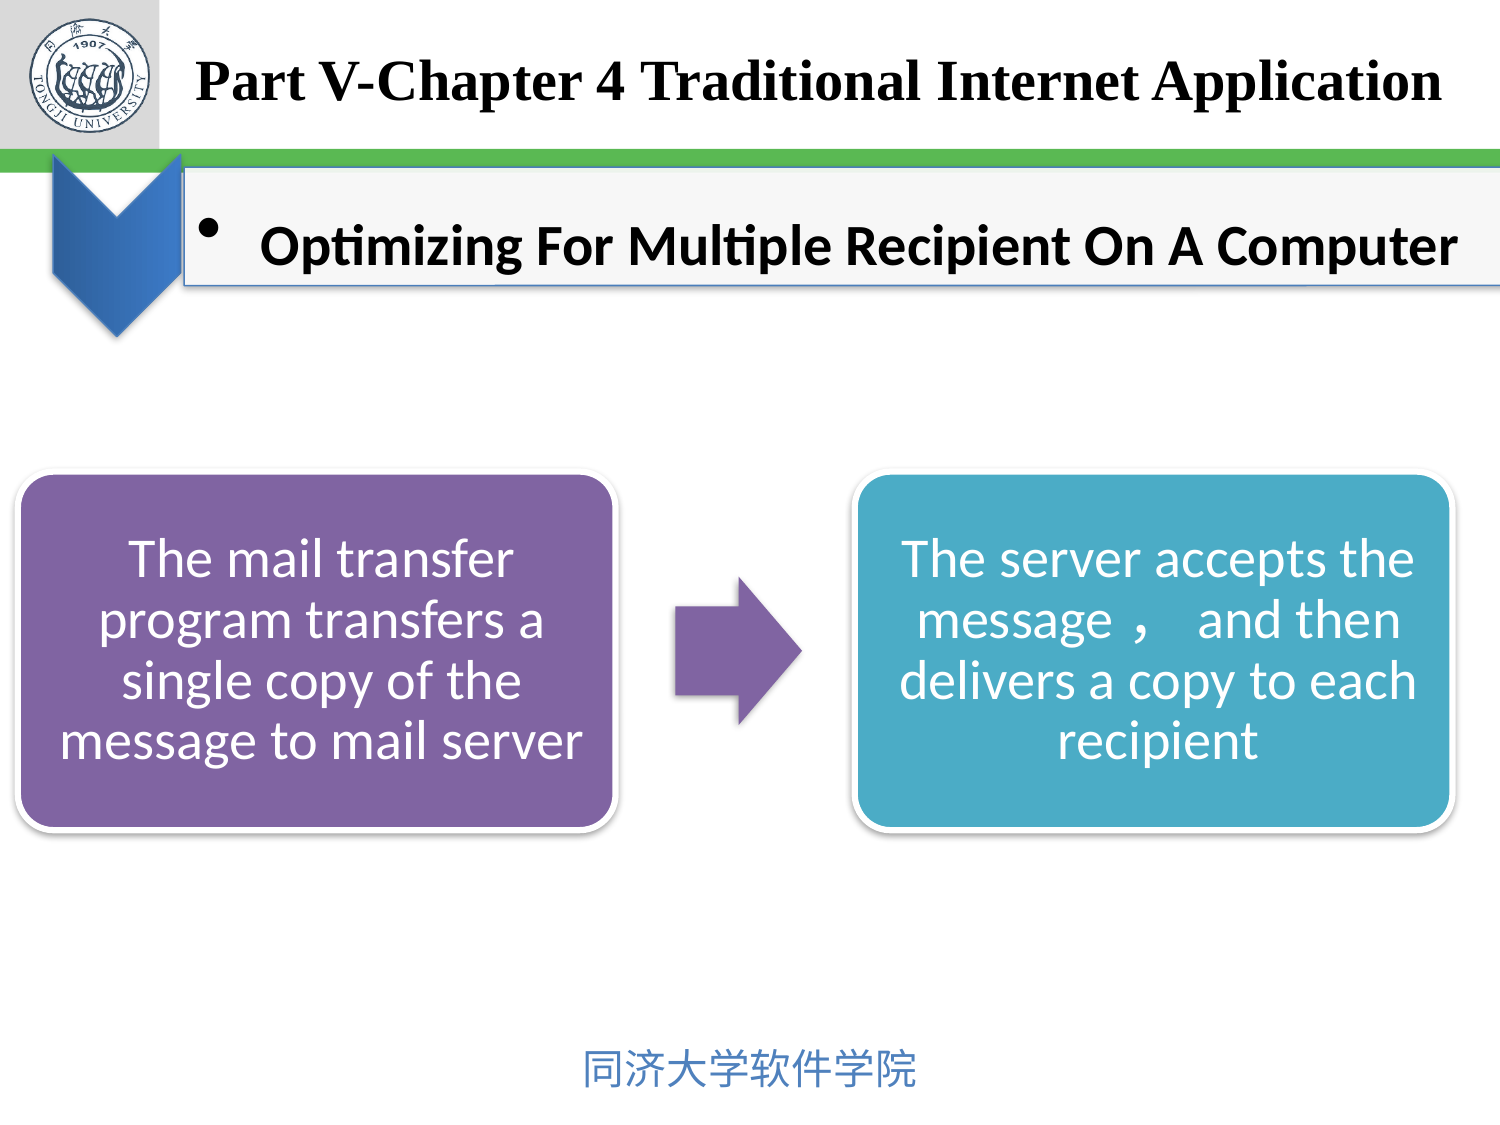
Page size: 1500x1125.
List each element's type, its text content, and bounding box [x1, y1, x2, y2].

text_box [159, 166, 1500, 296]
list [17, 336, 1453, 965]
picture [29, 18, 151, 133]
title Part V-Chapter 4 Traditional Internet Application [180, 3, 1471, 151]
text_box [52, 154, 181, 335]
